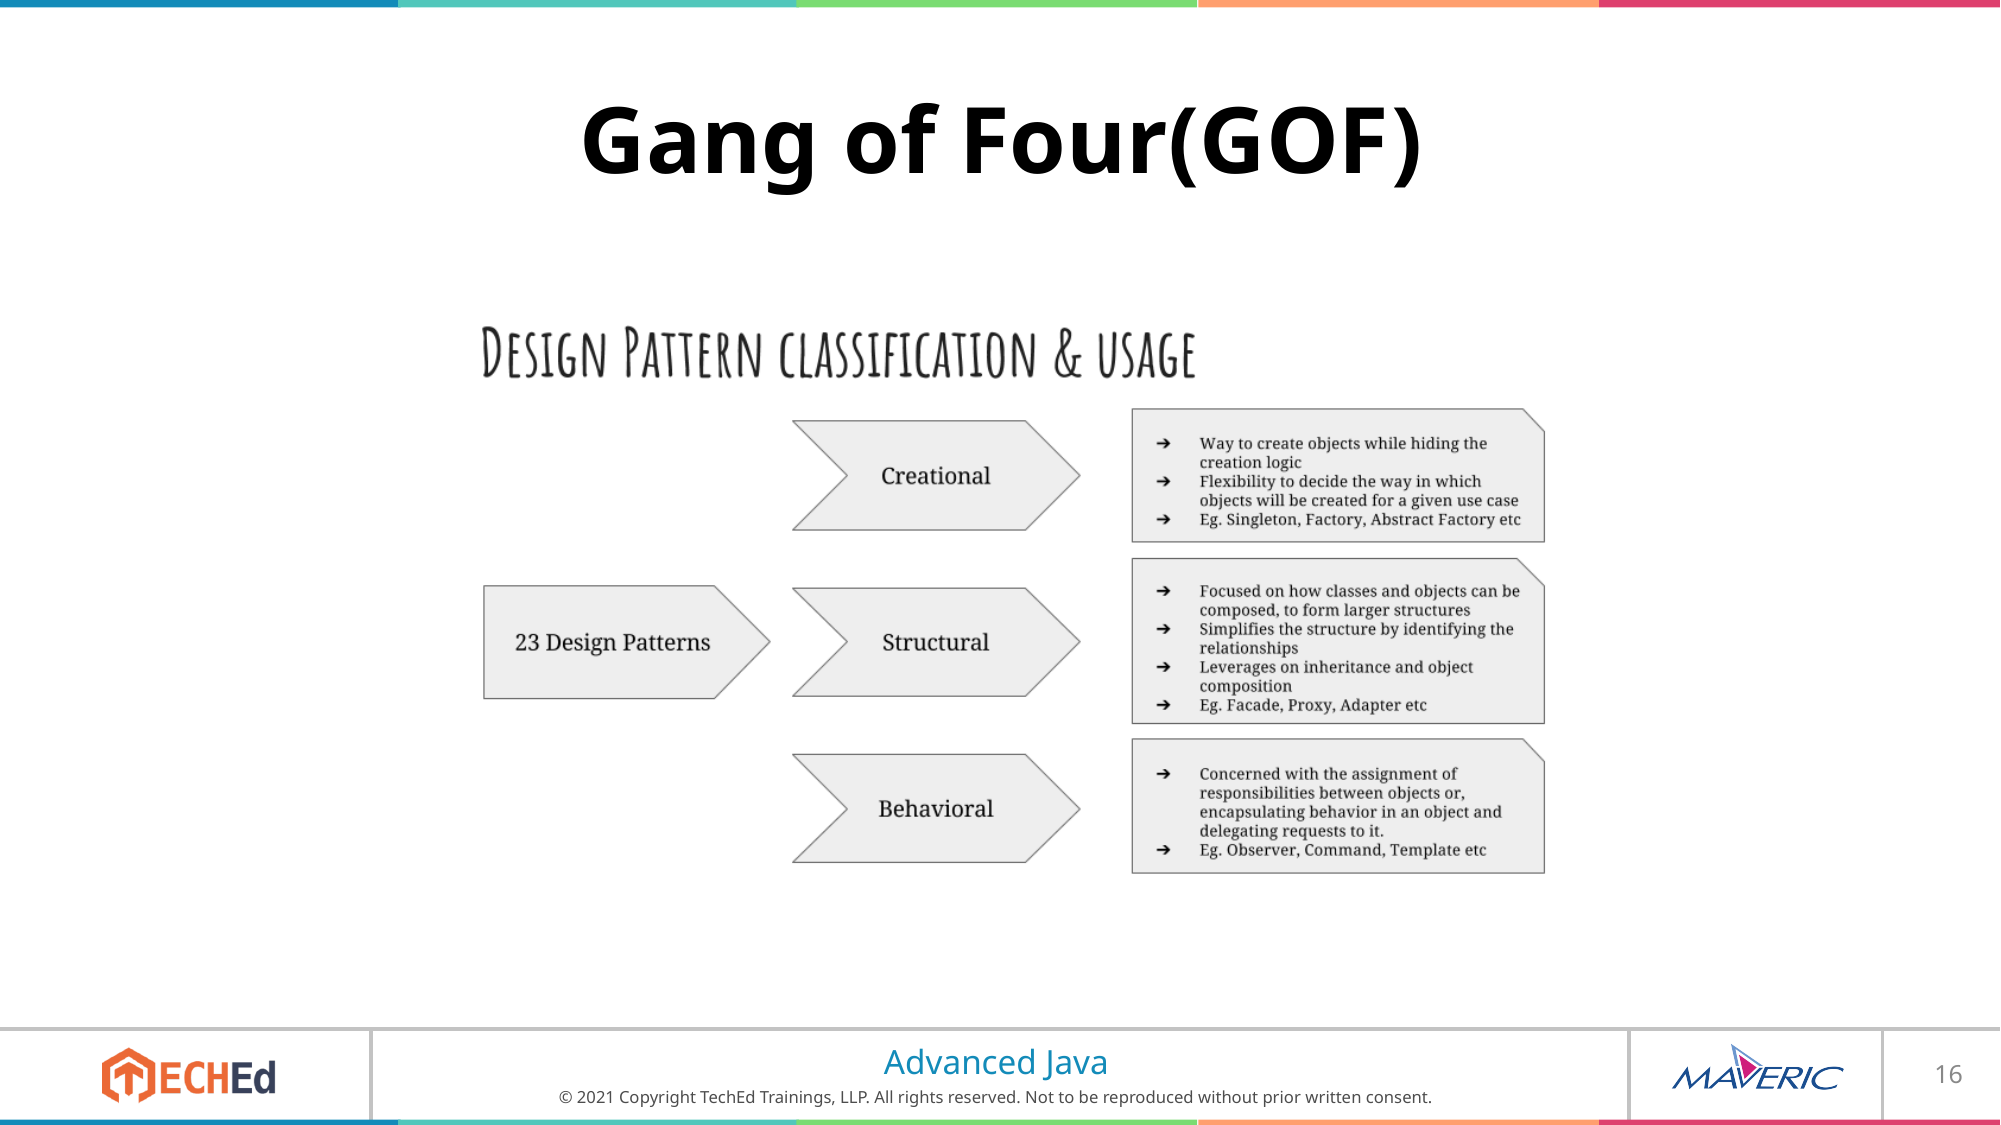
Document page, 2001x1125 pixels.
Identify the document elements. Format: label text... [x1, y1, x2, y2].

picture [102, 1047, 276, 1110]
picture [1662, 1018, 1852, 1119]
title Gang of Four(GOF) [138, 68, 1864, 219]
picture [430, 265, 1570, 908]
